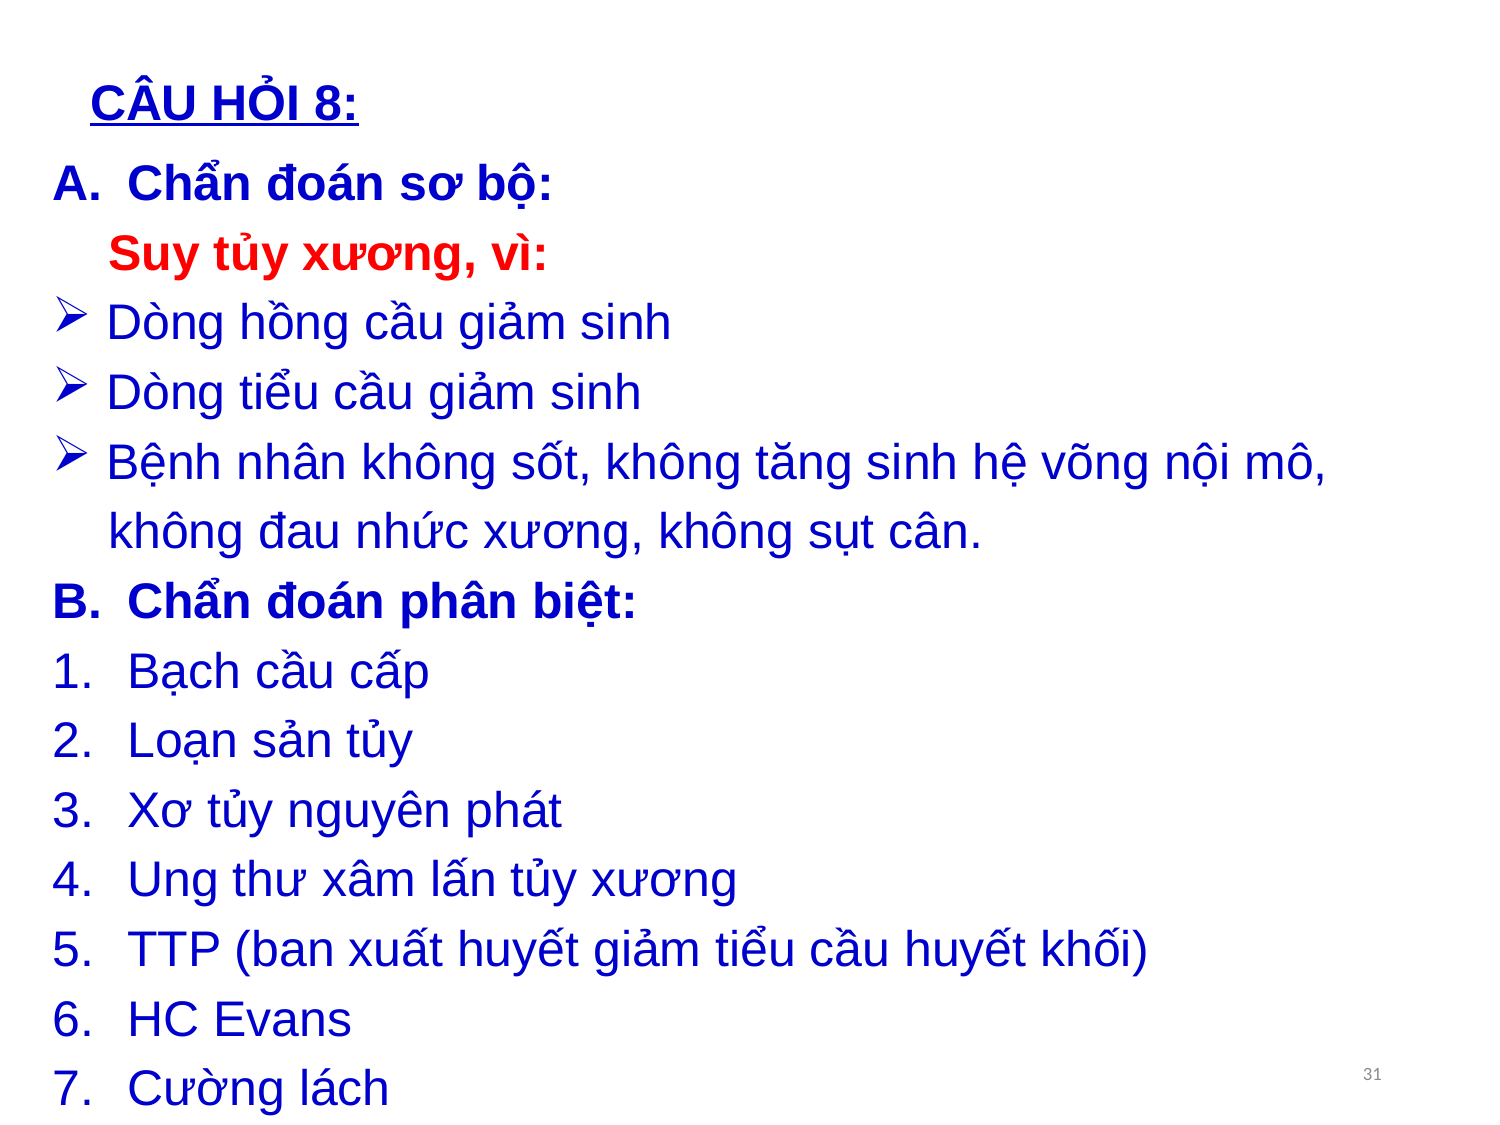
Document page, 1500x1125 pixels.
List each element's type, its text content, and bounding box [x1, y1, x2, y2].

slide_number 31 [1059, 1042, 1397, 1103]
list Chẩn đoán sơ bộ: Suy tủy xương, vì: Dòng hồng cầu giảm sinh Dòng tiểu cầu giảm sinh Bệnh nhân không sốt, không tăng sinh hệ võng nội mô, không đau nhức xương, không sụt cân. Chẩn đoán phân biệt: Bạch cầu cấp Loạn sản tủy Xơ tủy nguyên phát Ung thư xâm lấn tủy xương TTP (ban xuất huyết giảm tiểu cầu huyết khối) HC Evans Cường lách [37, 149, 1450, 1091]
title CÂU HỎI 8: [75, 45, 1425, 149]
